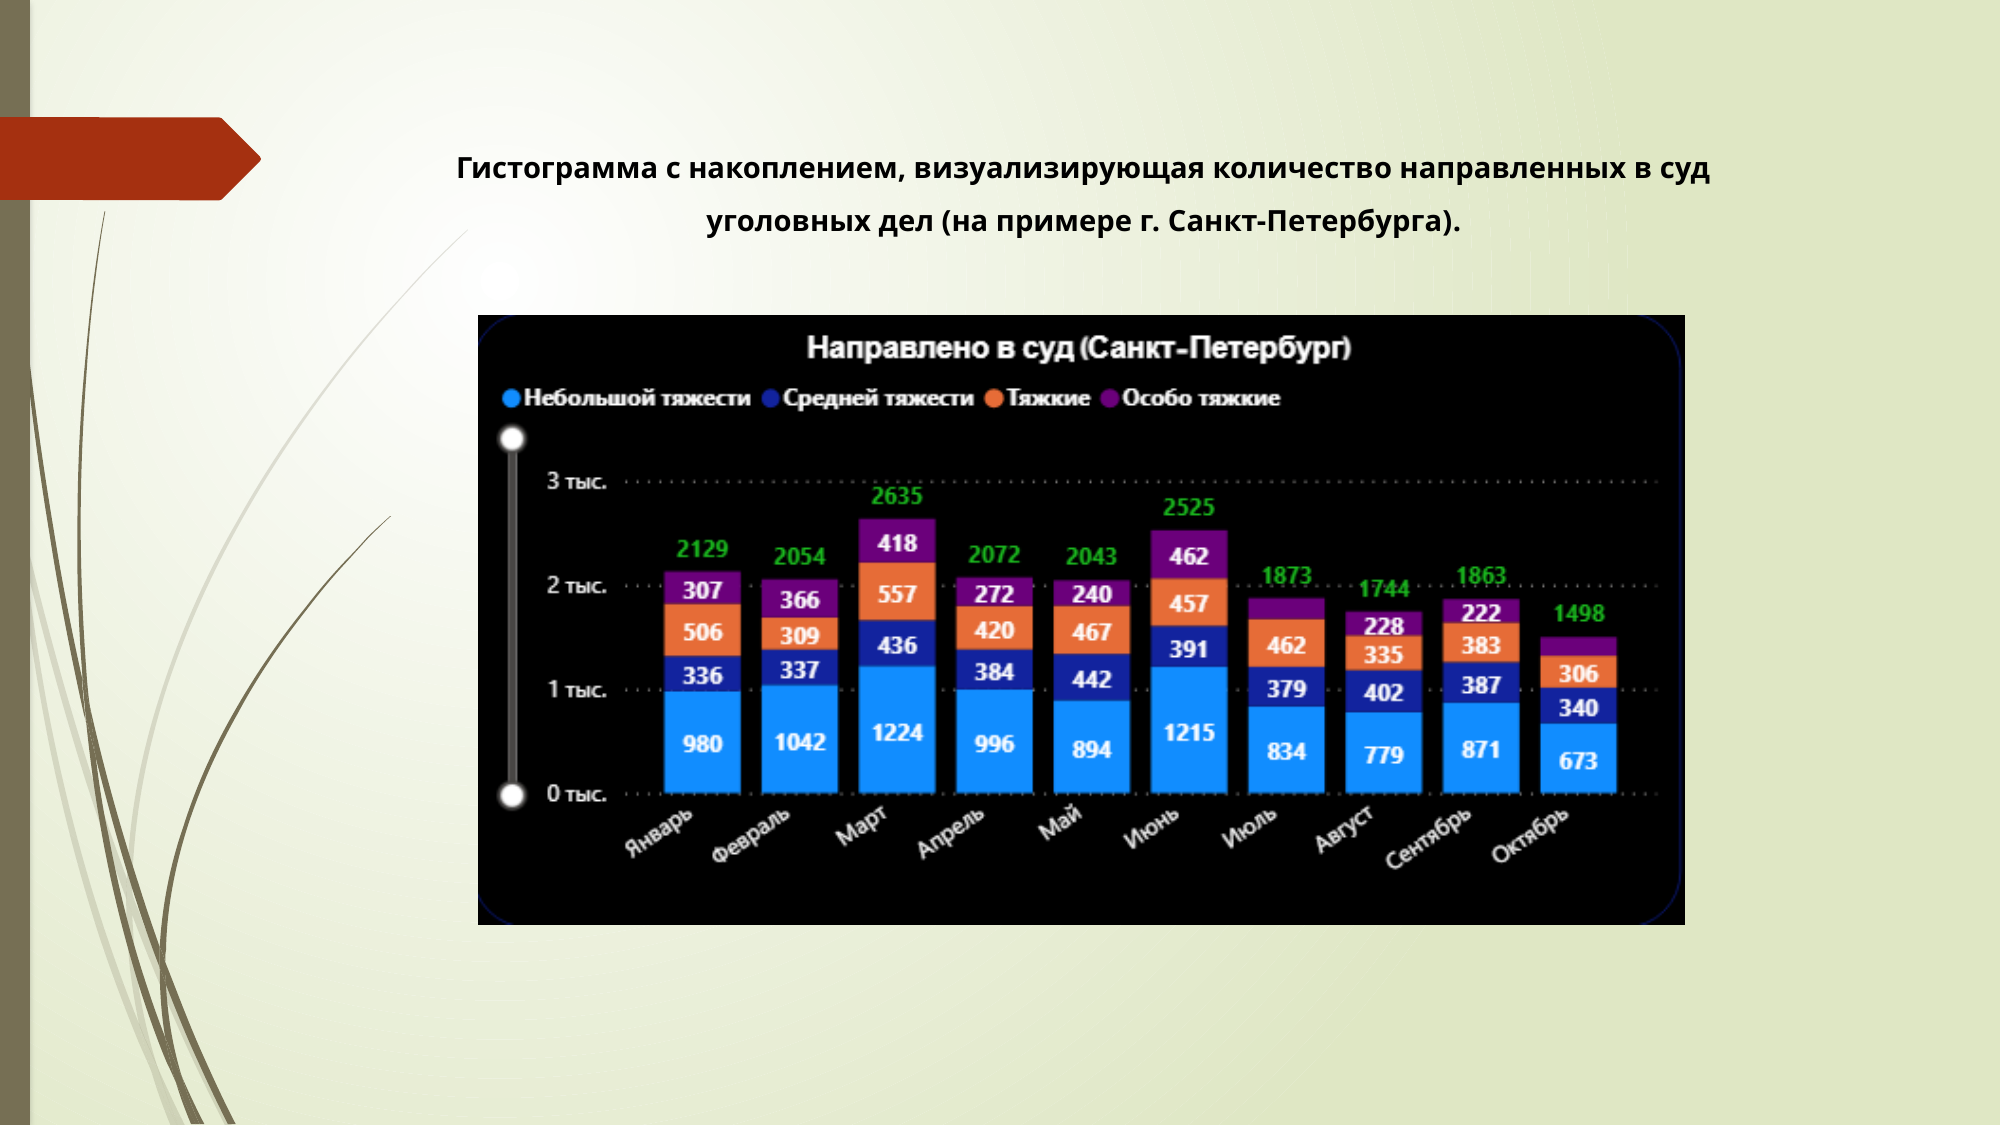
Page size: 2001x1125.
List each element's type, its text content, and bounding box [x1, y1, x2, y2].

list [478, 315, 1685, 926]
text_box Гистограмма с накоплением, визуализирующая количество направленных в суд уголовных дел (на примере г. Санкт-Петербурга). [397, 124, 1770, 245]
